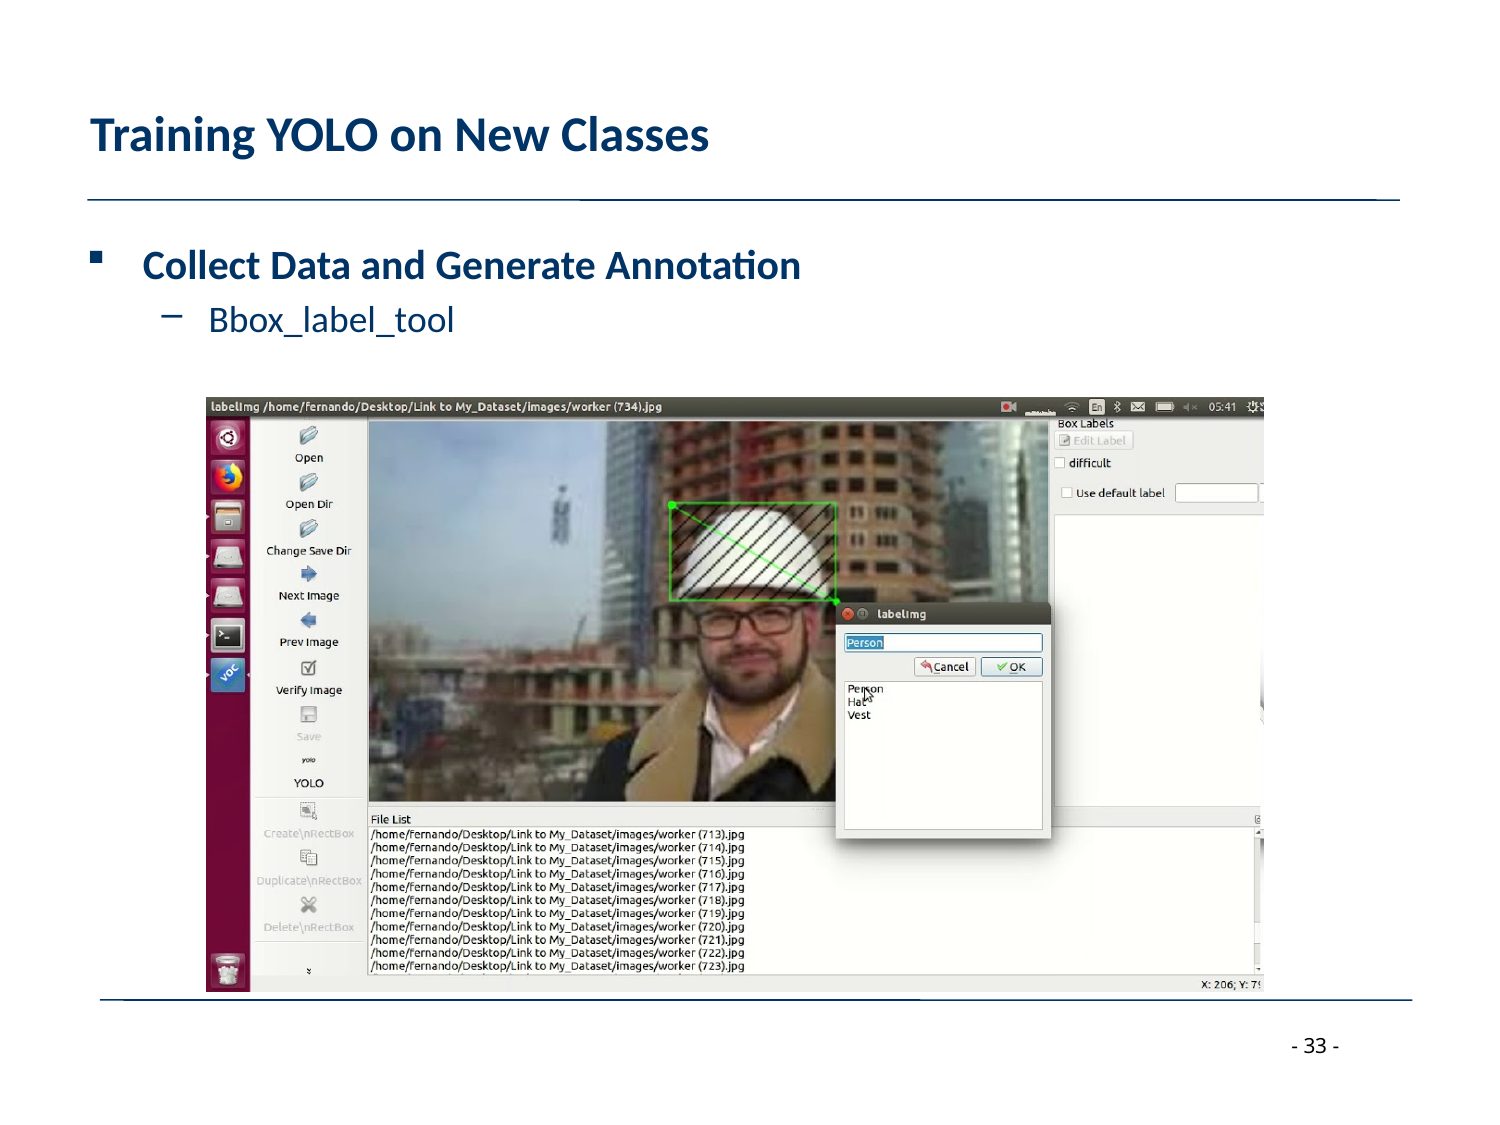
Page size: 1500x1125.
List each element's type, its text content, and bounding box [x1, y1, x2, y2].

list Collect Data and Generate Annotation Bbox_label_tool [71, 230, 1422, 973]
picture [206, 396, 1264, 992]
title Training YOLO on New Classes [75, 37, 1425, 225]
